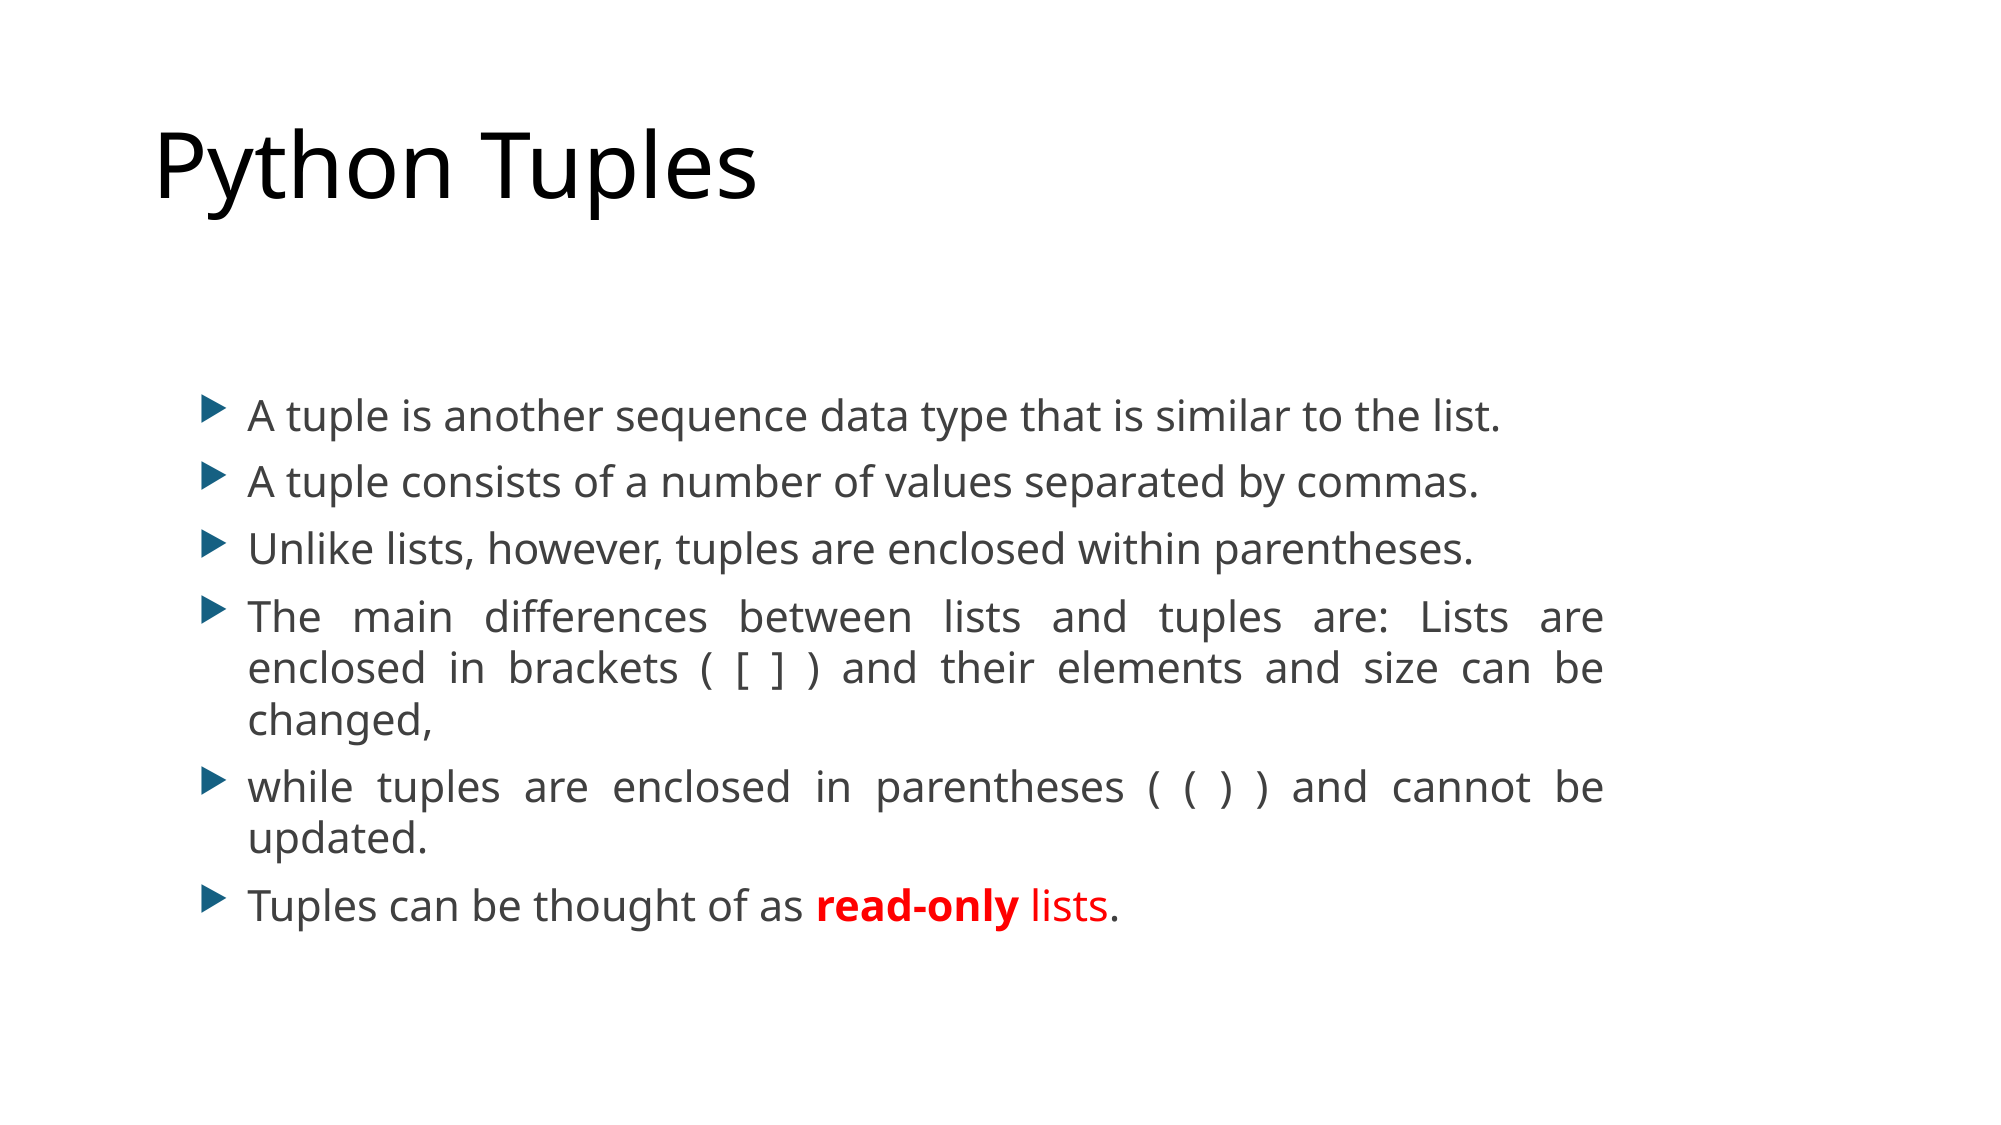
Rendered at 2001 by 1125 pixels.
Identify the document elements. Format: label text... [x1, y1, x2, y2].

text_box A tuple is another sequence data type that is similar to the list. A tuple consists of a number of values separated by commas. Unlike lists, however, tuples are enclosed within parentheses. The main differences between lists and tuples are: Lists are enclosed in brackets ( [ ] ) and their elements and size can be changed, while tuples are enclosed in parentheses ( ( ) ) and cannot be updated. Tuples can be thought of as read-only lists. [183, 380, 1621, 941]
title Python Tuples [137, 59, 1863, 278]
